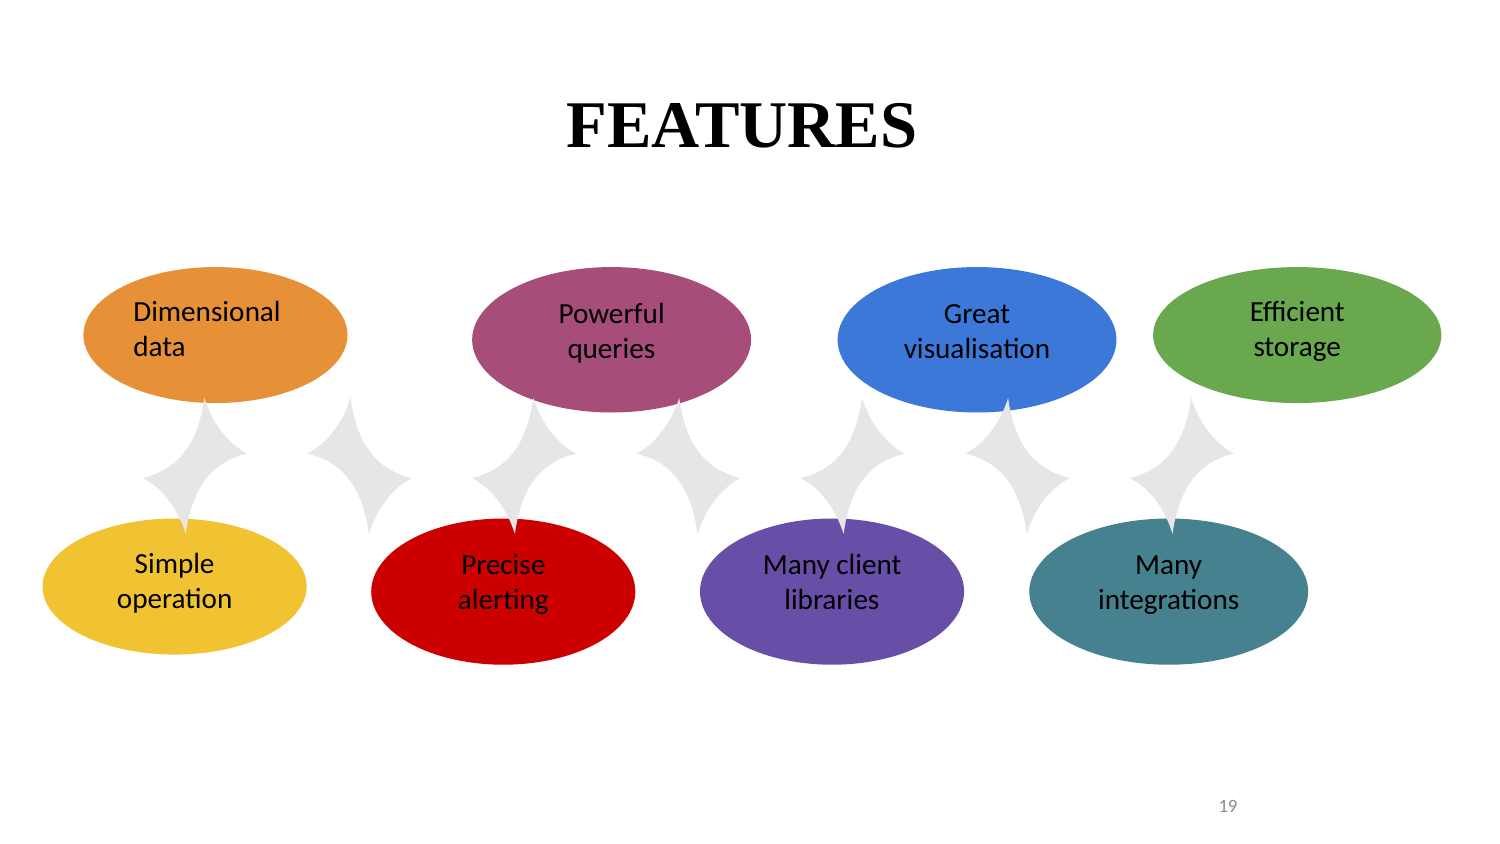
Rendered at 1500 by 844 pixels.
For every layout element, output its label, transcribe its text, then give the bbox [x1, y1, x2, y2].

slide_number 19 [1059, 782, 1397, 827]
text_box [42, 267, 1442, 665]
text_box FEATURES [28, 73, 1456, 169]
